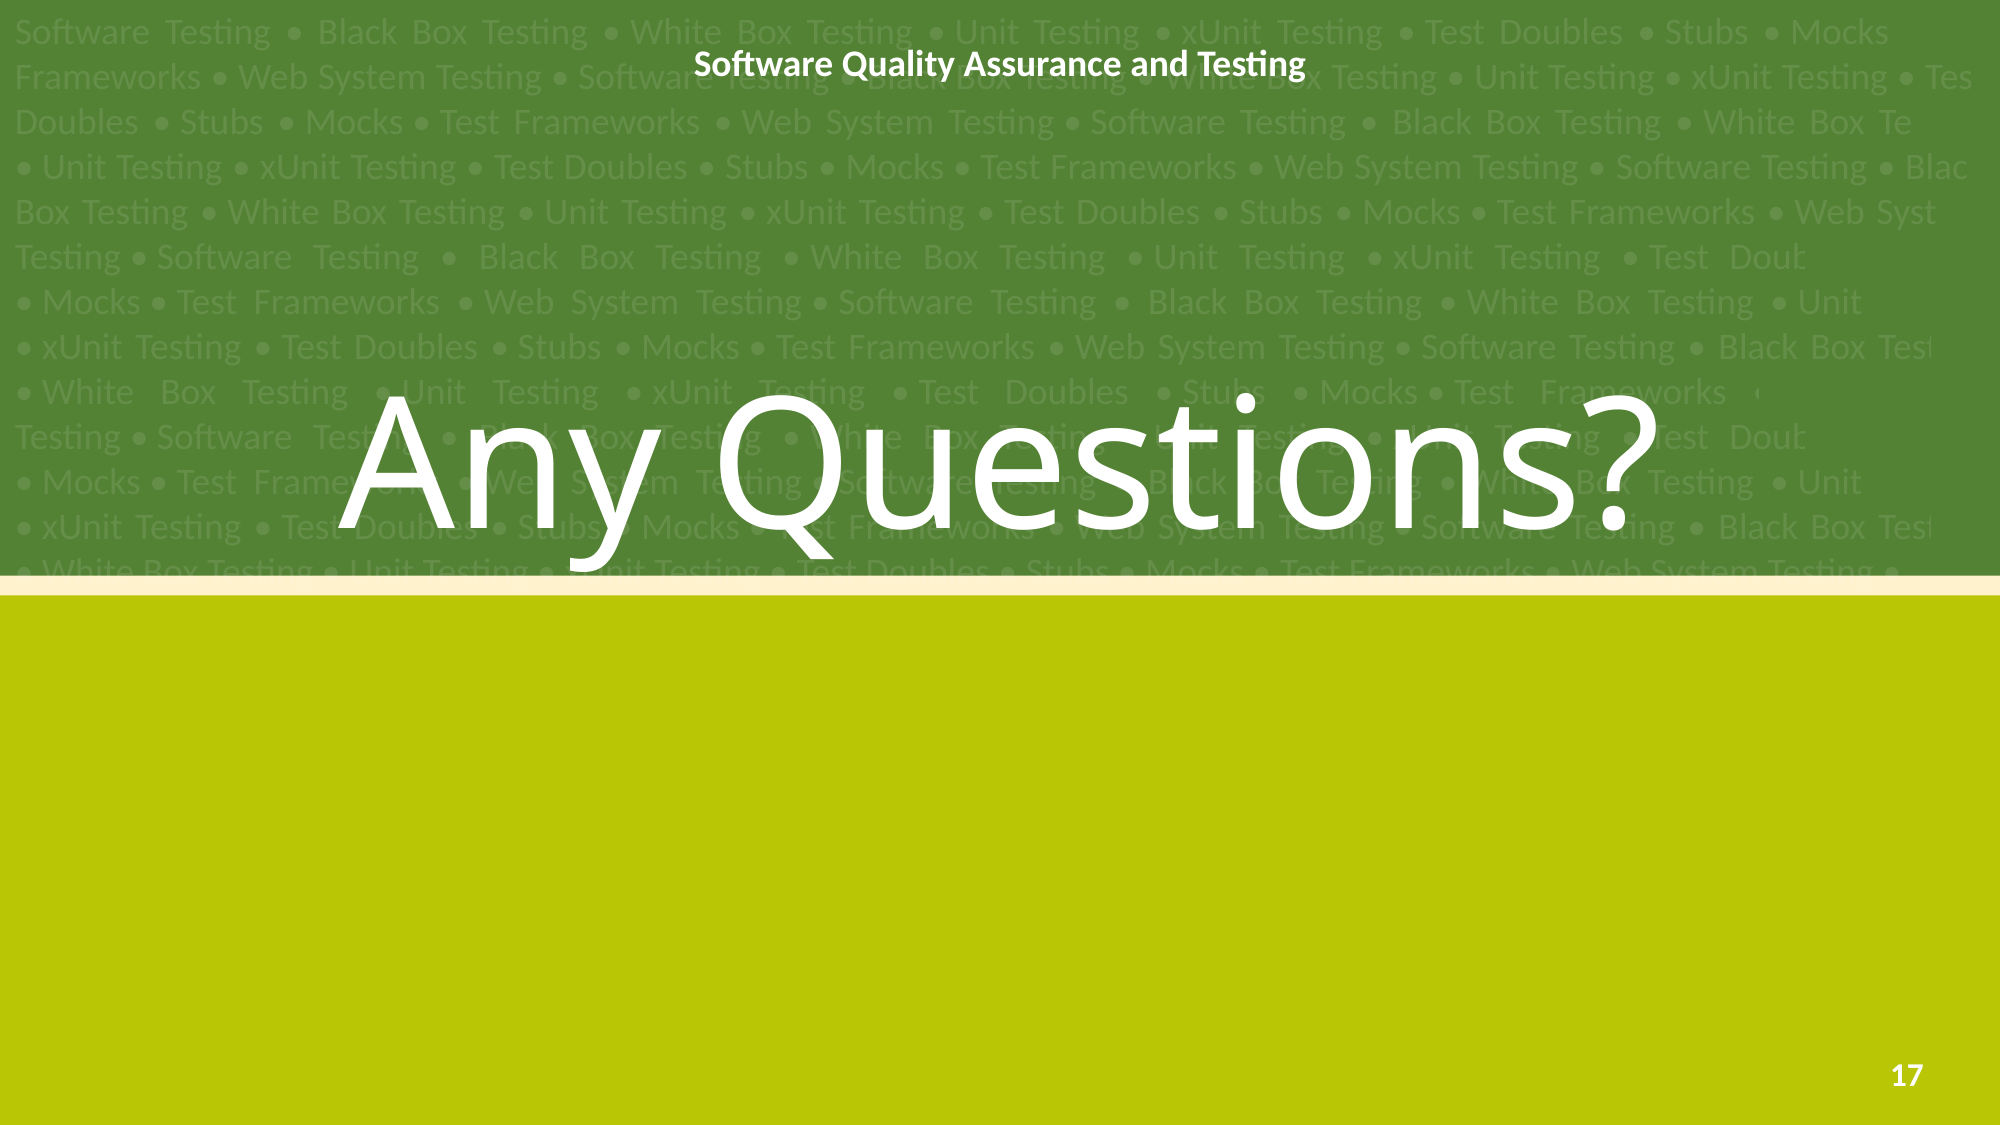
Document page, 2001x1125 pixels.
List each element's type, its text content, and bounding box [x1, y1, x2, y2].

title Any Questions? [83, 184, 1916, 576]
slide_number 17 [1412, 1042, 1939, 1103]
